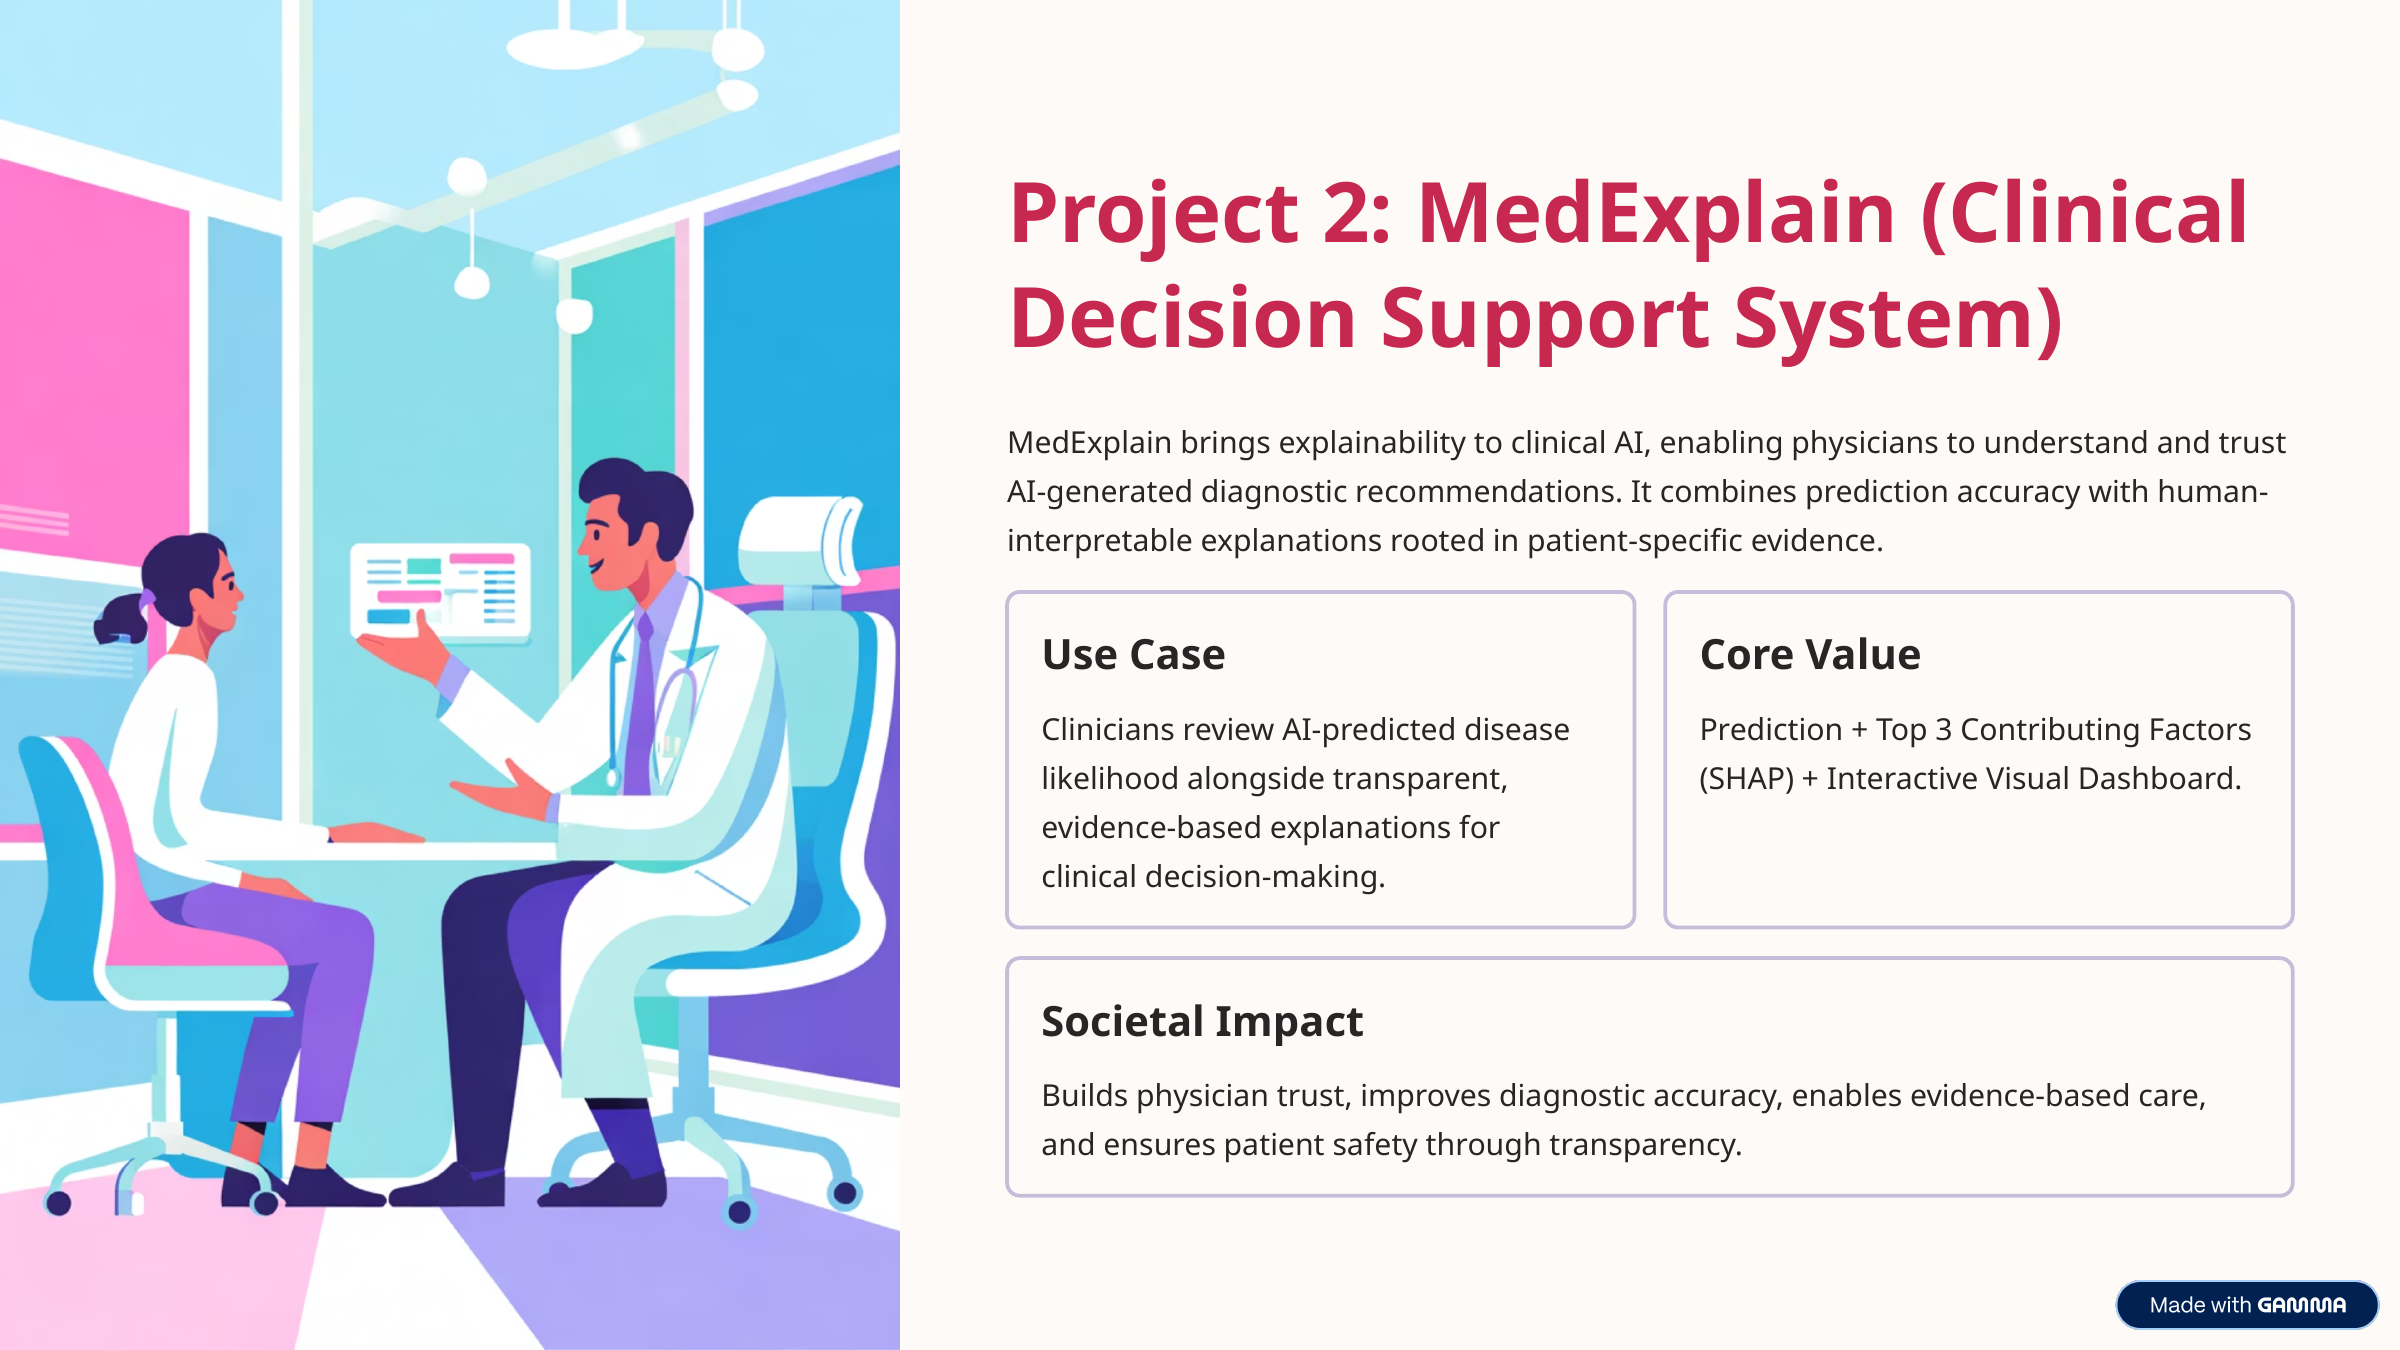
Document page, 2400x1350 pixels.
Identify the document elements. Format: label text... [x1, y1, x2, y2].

text_box [1665, 591, 2293, 928]
text_box Clinicians review AI-predicted disease likelihood alongside transparent, evidence-based explanations for clinical decision-making. [1041, 697, 1601, 894]
text_box [1007, 958, 2293, 1196]
picture [2106, 1271, 2389, 1339]
text_box Prediction + Top 3 Contributing Factors (SHAP) + Interactive Visual Dashboard. [1699, 697, 2259, 845]
text_box Project 2: MedExplain (Clinical Decision Support System) [1007, 154, 2293, 365]
text_box Core Value [1699, 626, 2121, 679]
text_box Builds physician trust, improves diagnostic accuracy, enables evidence-based care, and ensures patient safety through transparency. [1041, 1063, 2259, 1162]
picture [0, 0, 900, 1350]
text_box Societal Impact [1041, 992, 1463, 1046]
text_box MedExplain brings explainability to clinical AI, enabling physicians to understand and trust AI-generated diagnostic recommendations. It combines prediction accuracy with human-interpretable explanations rooted in patient-specific evidence. [1007, 410, 2293, 558]
text_box [1007, 591, 1635, 928]
text_box Use Case [1041, 626, 1463, 679]
